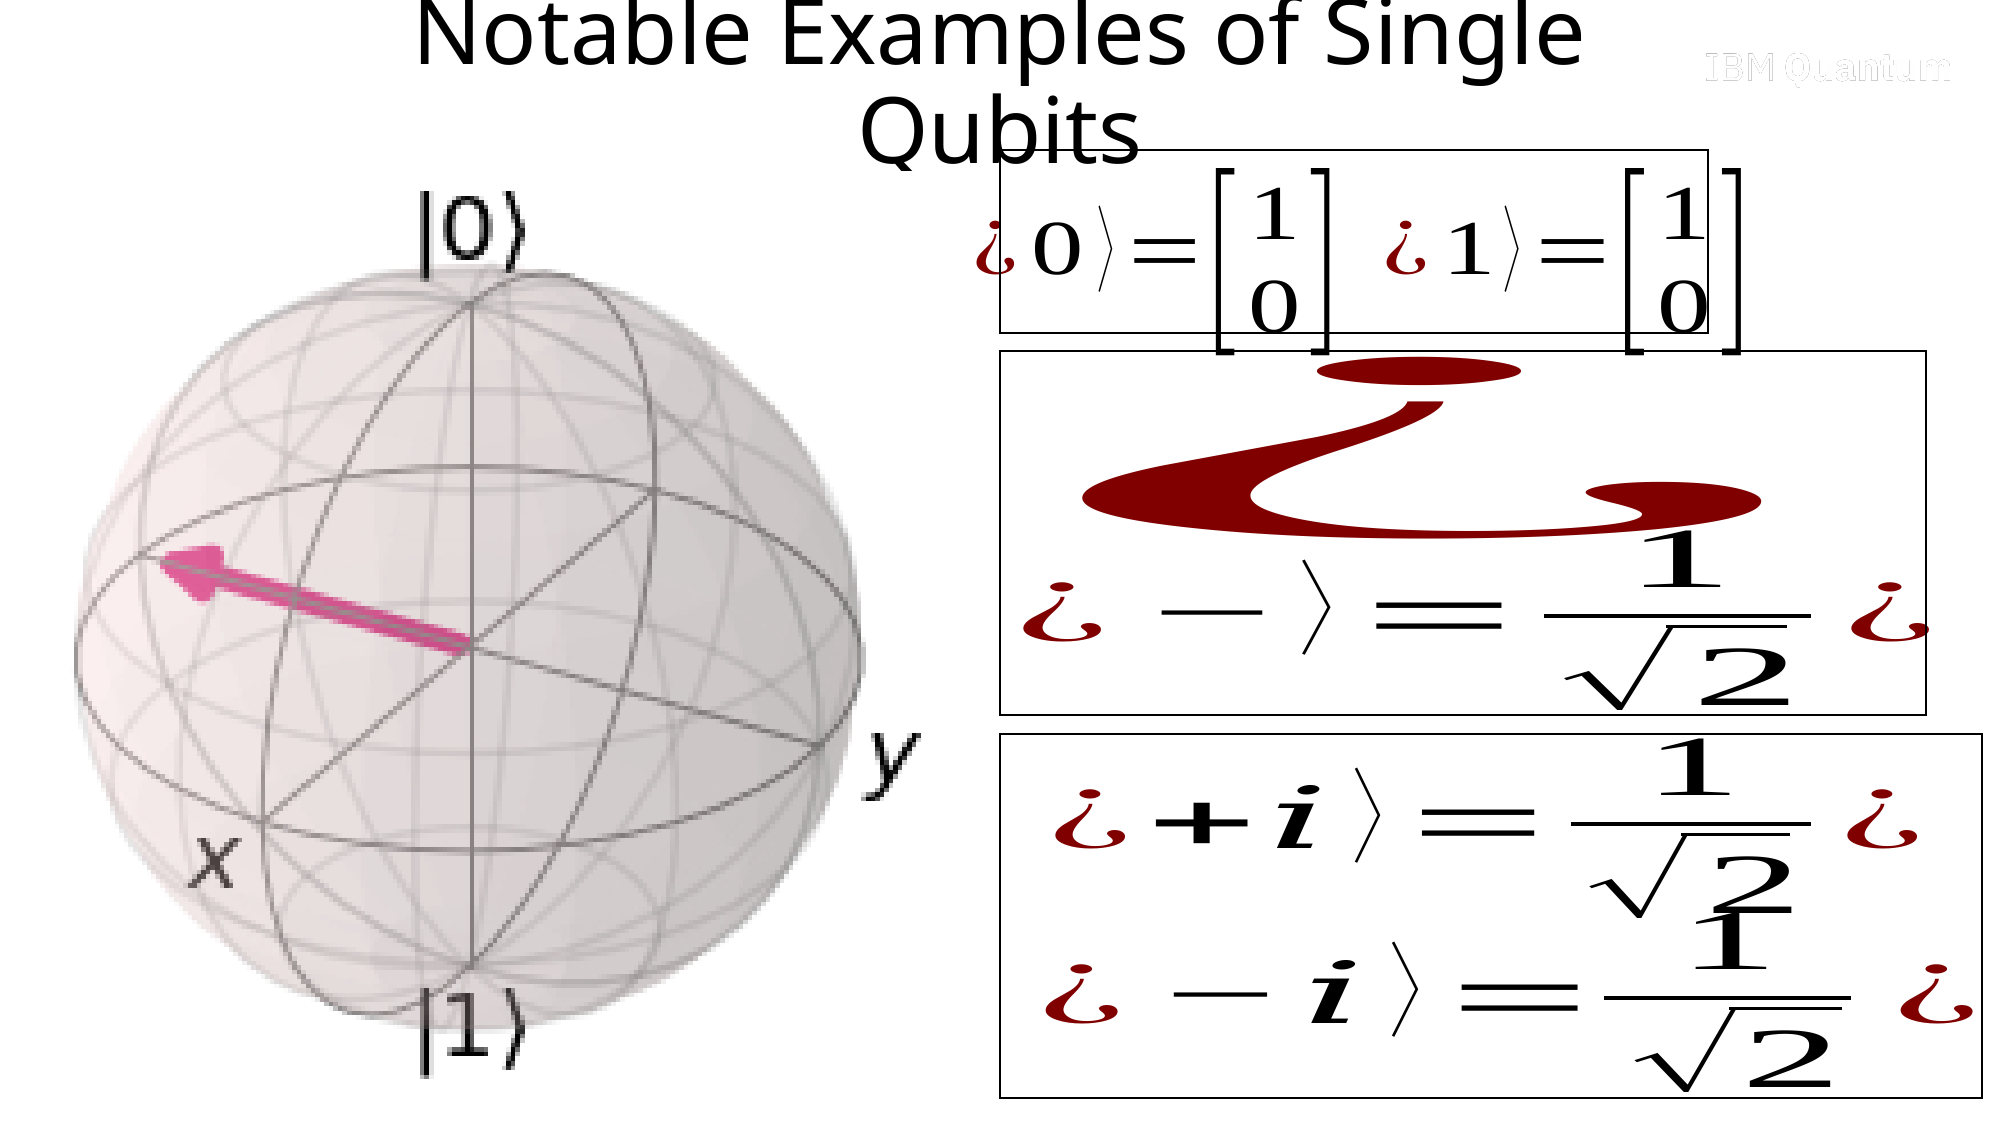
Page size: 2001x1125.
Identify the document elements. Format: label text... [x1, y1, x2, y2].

text_box [999, 733, 1983, 1099]
title Notable Examples of Single Qubits [247, 20, 1753, 148]
picture [38, 171, 952, 1105]
text_box [999, 350, 1927, 716]
text_box [999, 149, 1709, 334]
